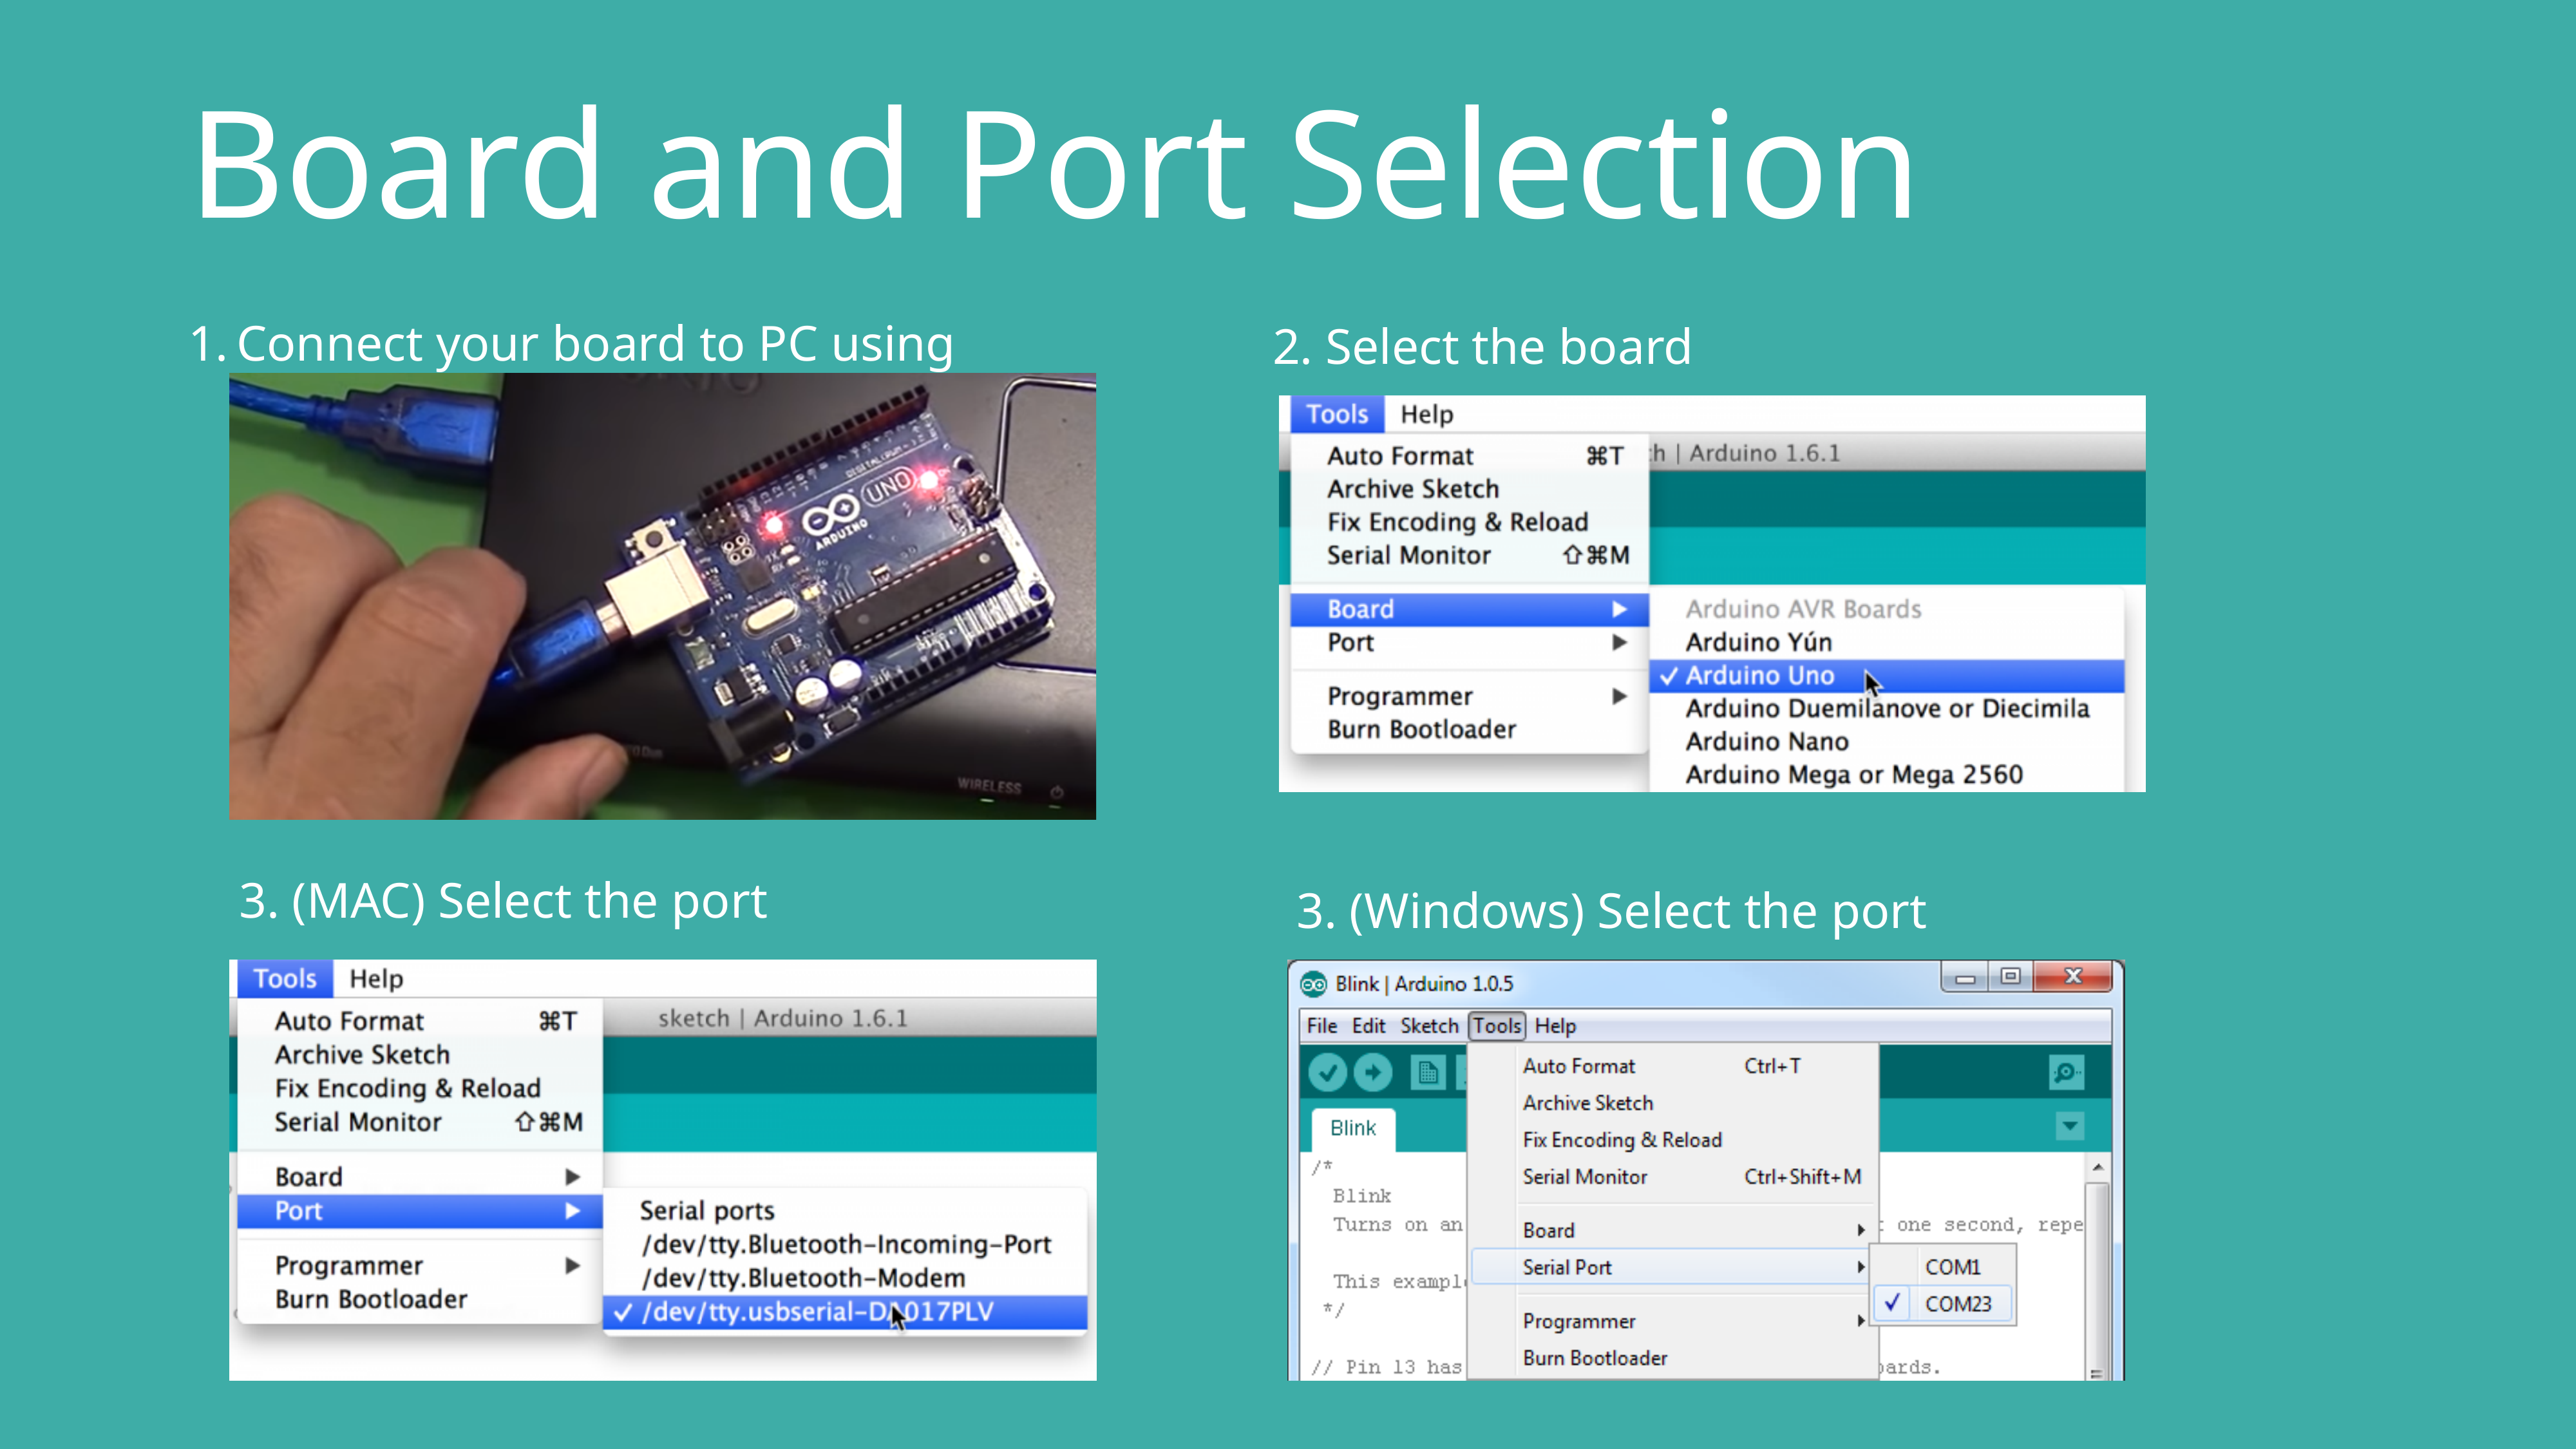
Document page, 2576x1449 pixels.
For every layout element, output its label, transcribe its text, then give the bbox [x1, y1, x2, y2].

text_box 3. (MAC) Select the port [229, 860, 1097, 950]
picture [229, 960, 1097, 1381]
picture [1278, 395, 2146, 792]
picture [229, 373, 1097, 820]
text_box Connect your board to PC using USB [178, 302, 1045, 436]
text_box 3. (Windows) Select the port [1287, 870, 2154, 960]
text_box 2. Select the board [1263, 306, 2130, 396]
title Board and Port Selection [178, 37, 2398, 279]
picture [1287, 960, 2126, 1381]
